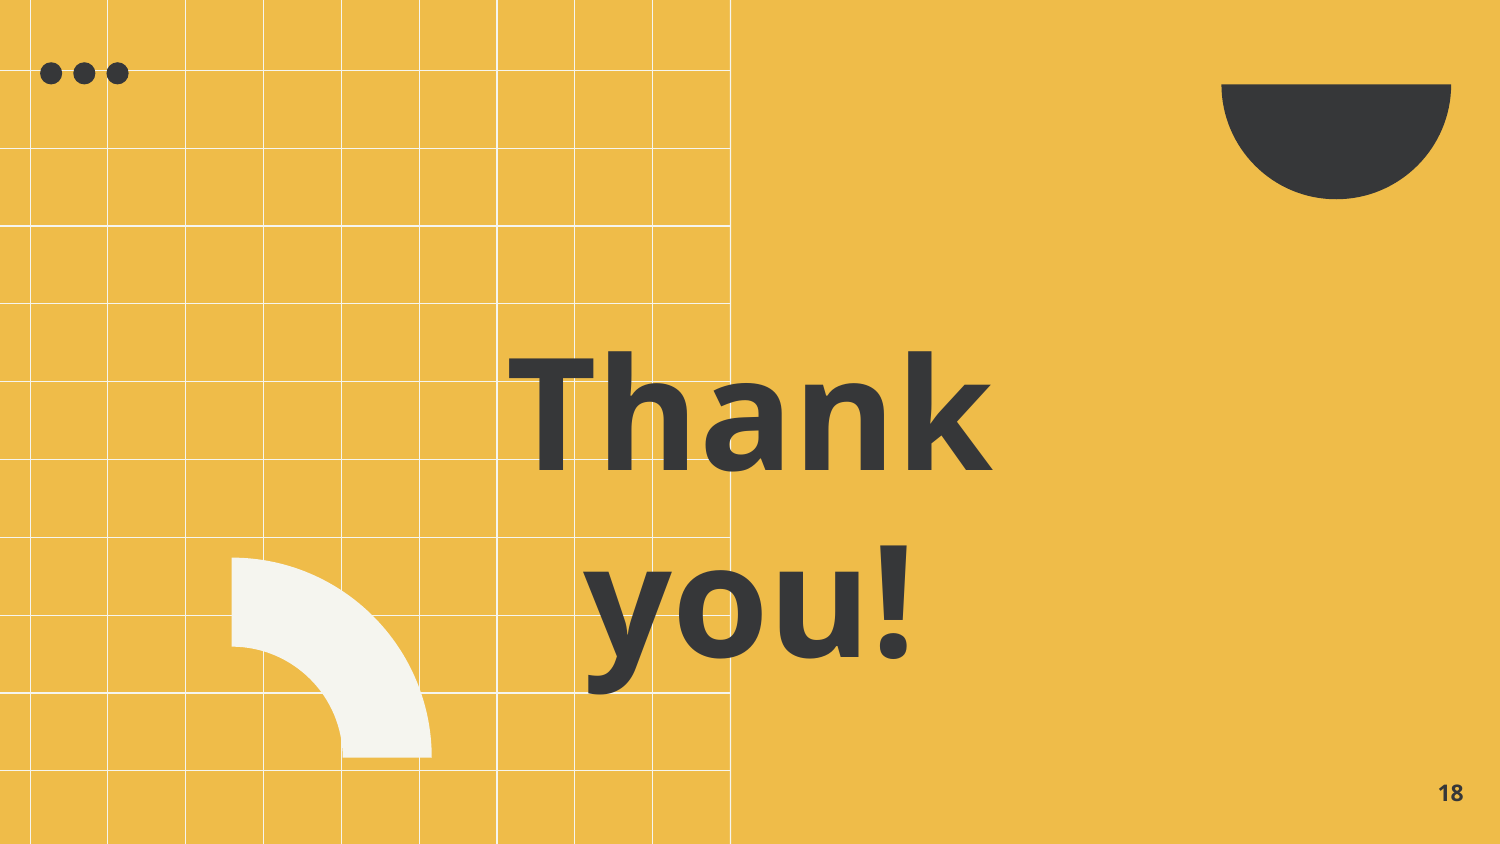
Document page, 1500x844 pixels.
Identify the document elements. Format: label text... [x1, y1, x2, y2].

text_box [331, 313, 1169, 529]
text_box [0, 0, 732, 844]
slide_number 18 [1374, 779, 1464, 809]
text_box [1221, 84, 1452, 200]
